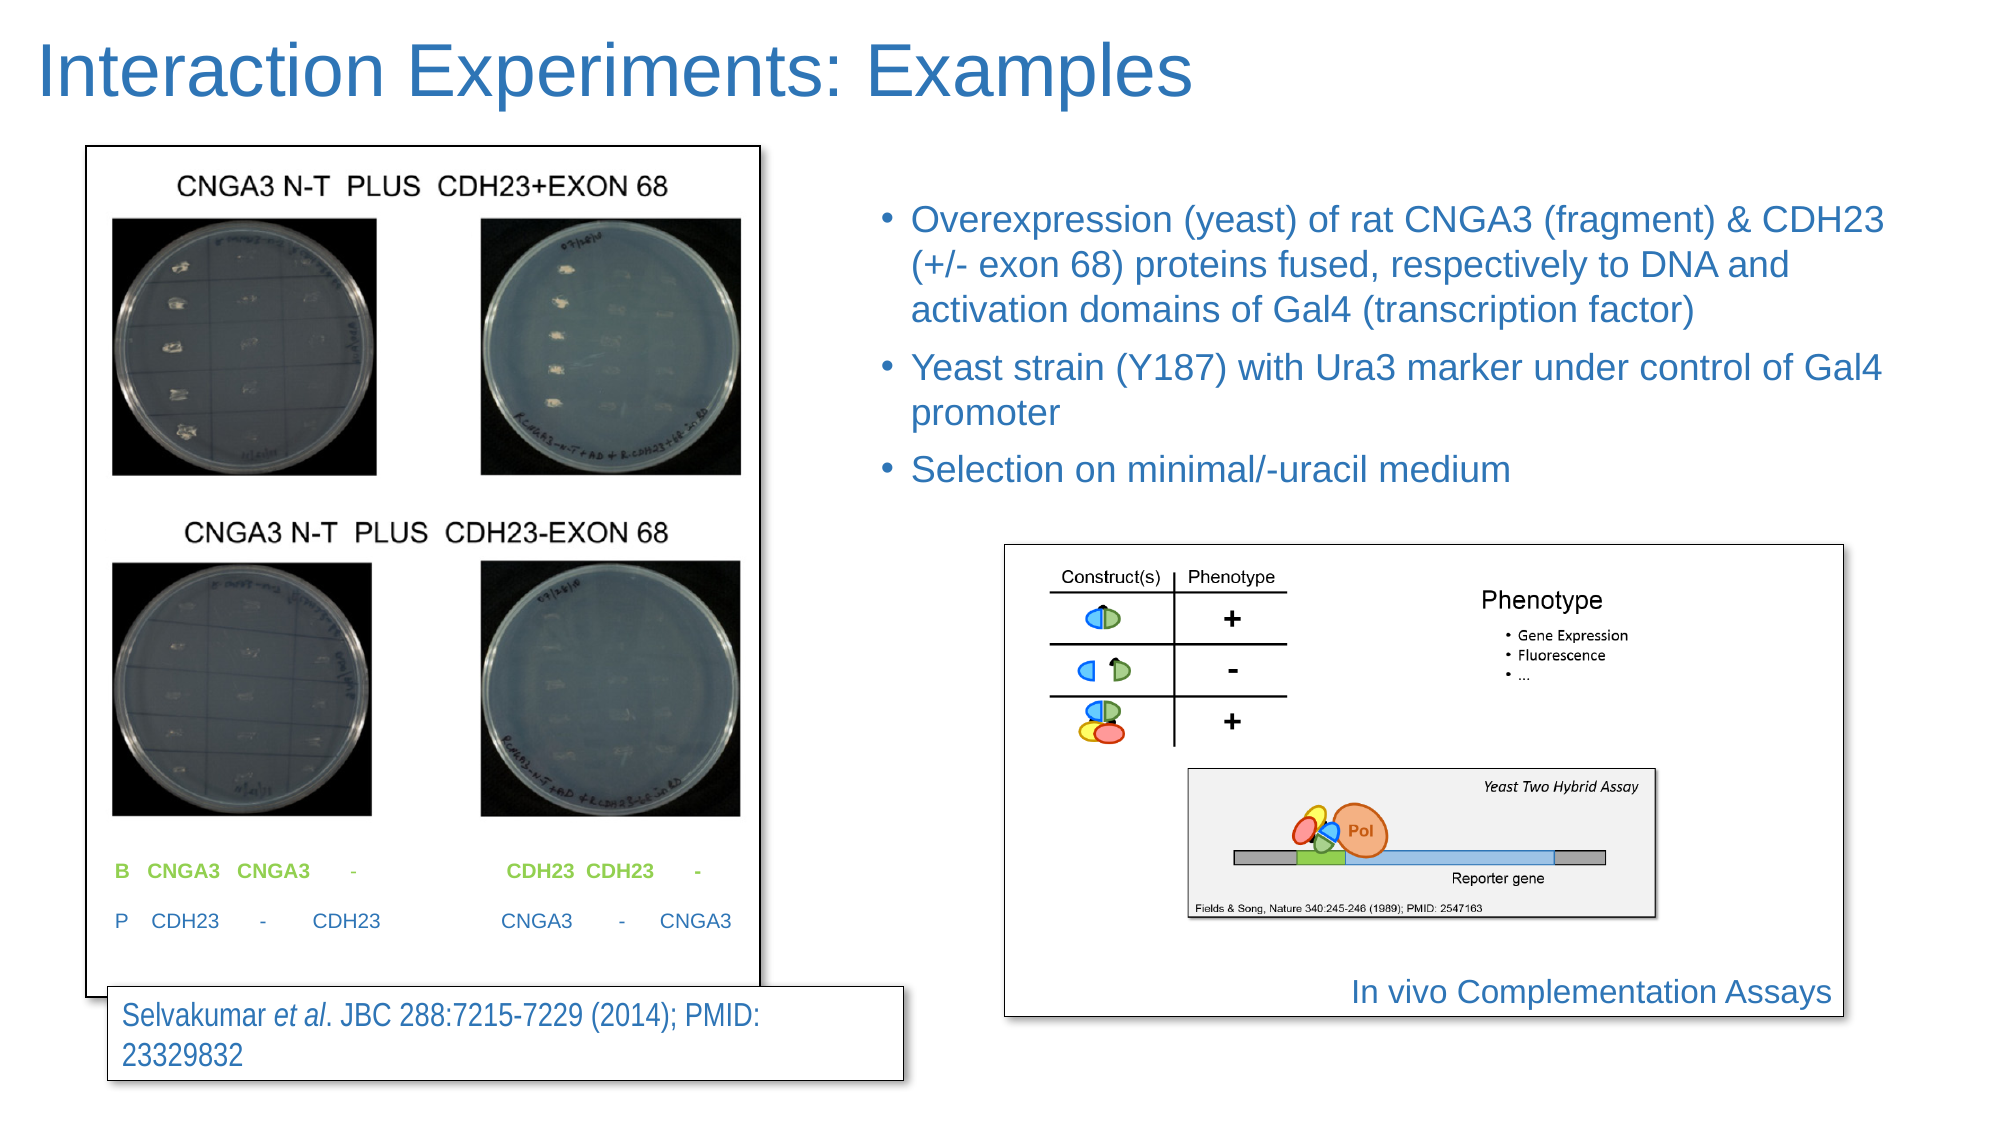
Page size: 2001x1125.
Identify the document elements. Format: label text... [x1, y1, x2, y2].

text_box Interaction Experiments: Examples [21, 13, 1211, 119]
text_box Selvakumar et al. JBC 288:7215-7229 (2014); PMID: 23329832 [107, 986, 904, 1081]
text_box Overexpression (yeast) of rat CNGA3 (fragment) & CDH23 (+/- exon 68) proteins fused, respectively to DNA and activation domains of Gal4 (transcription factor) Yeast strain (Y187) with Ura3 marker under control of Gal4 promoter Selection on minimal/-uracil medium [865, 187, 1948, 498]
picture [105, 164, 751, 827]
picture [1004, 544, 1844, 1017]
text_box In vivo Complementation Assays [1336, 962, 1849, 1018]
text_box B [85, 145, 761, 998]
text_box B CNGA3 CNGA3 - CDH23 CDH23 - P CDH23 - CDH23 CNGA3 - CNGA3 [100, 850, 747, 941]
